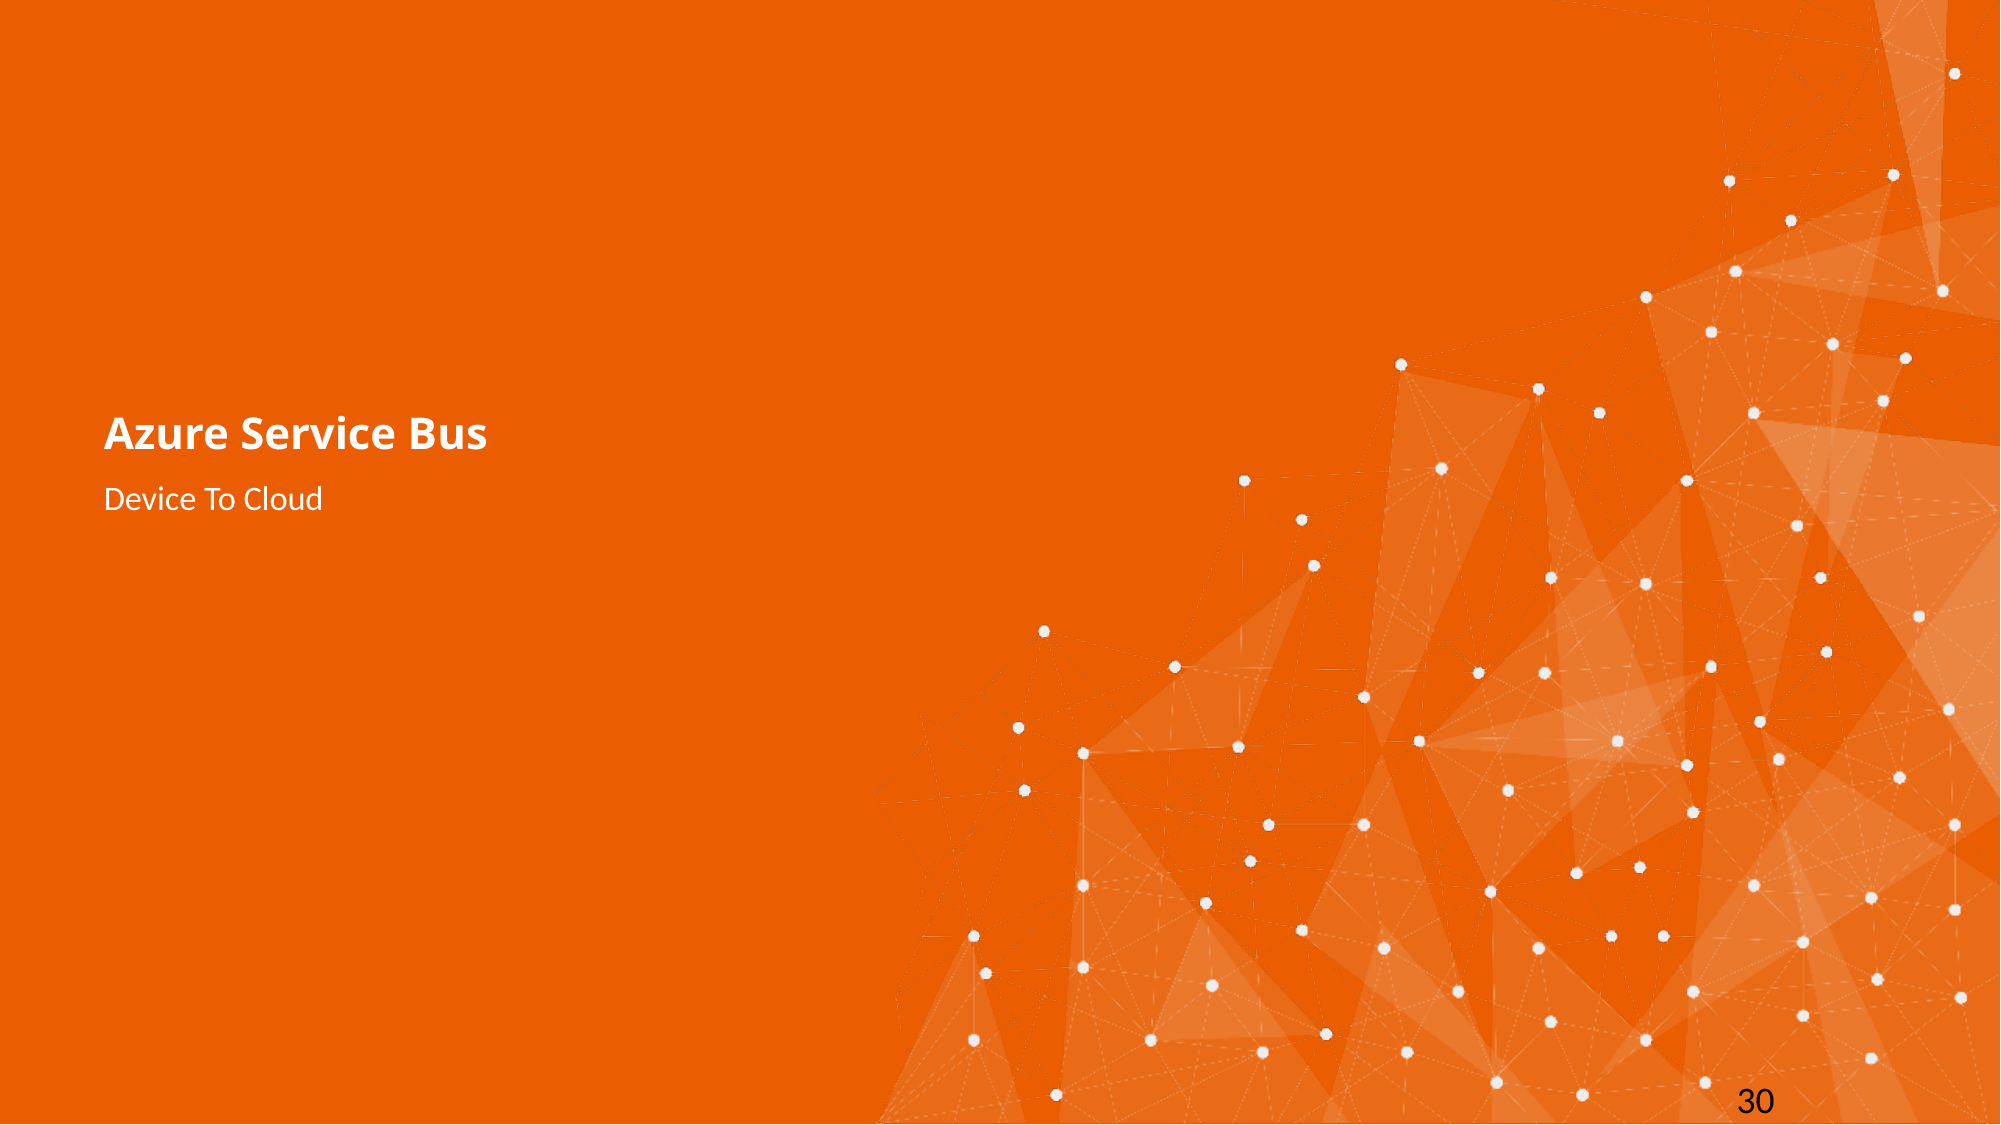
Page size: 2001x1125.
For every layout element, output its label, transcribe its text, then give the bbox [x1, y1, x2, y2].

slide_number 30 [1721, 1068, 2000, 1108]
title Azure Service Bus [88, 397, 1814, 472]
list Device To Cloud [88, 472, 1814, 593]
picture [875, 0, 2000, 1125]
